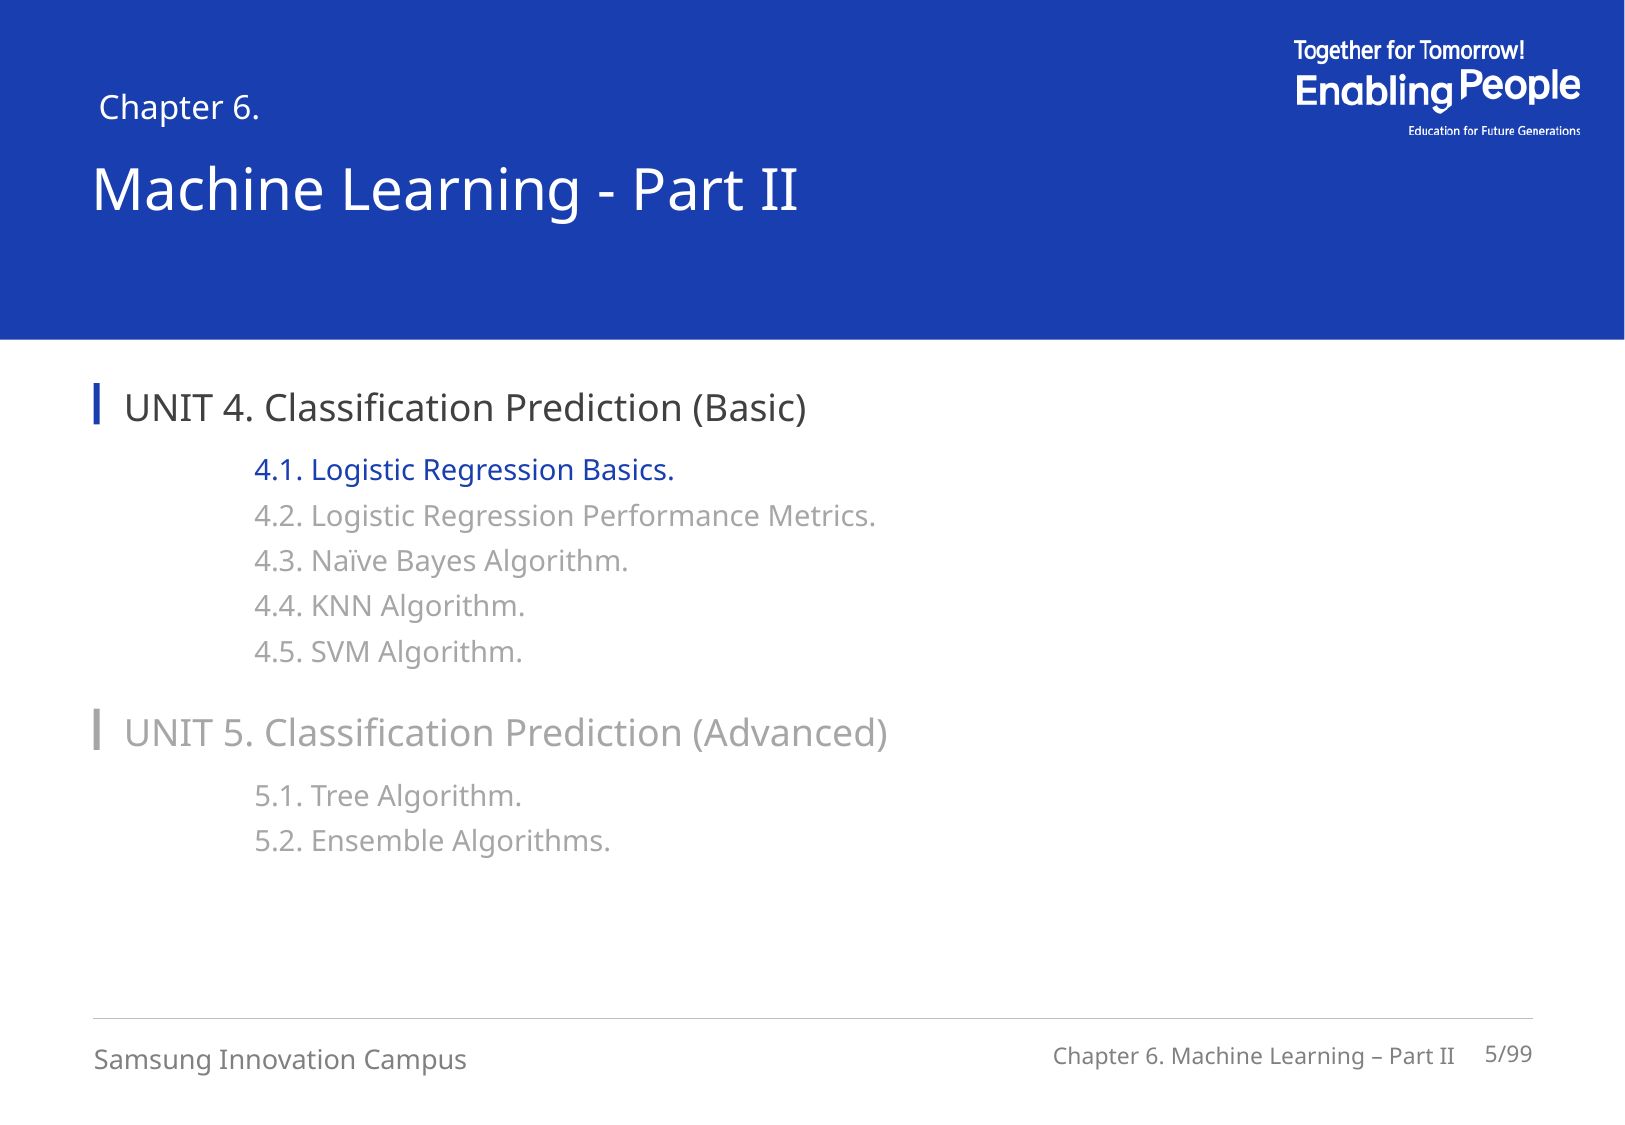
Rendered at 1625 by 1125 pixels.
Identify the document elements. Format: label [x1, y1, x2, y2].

text_box [91, 86, 998, 224]
text_box [93, 708, 1030, 859]
picture [1294, 40, 1580, 135]
text_box [93, 383, 1030, 671]
